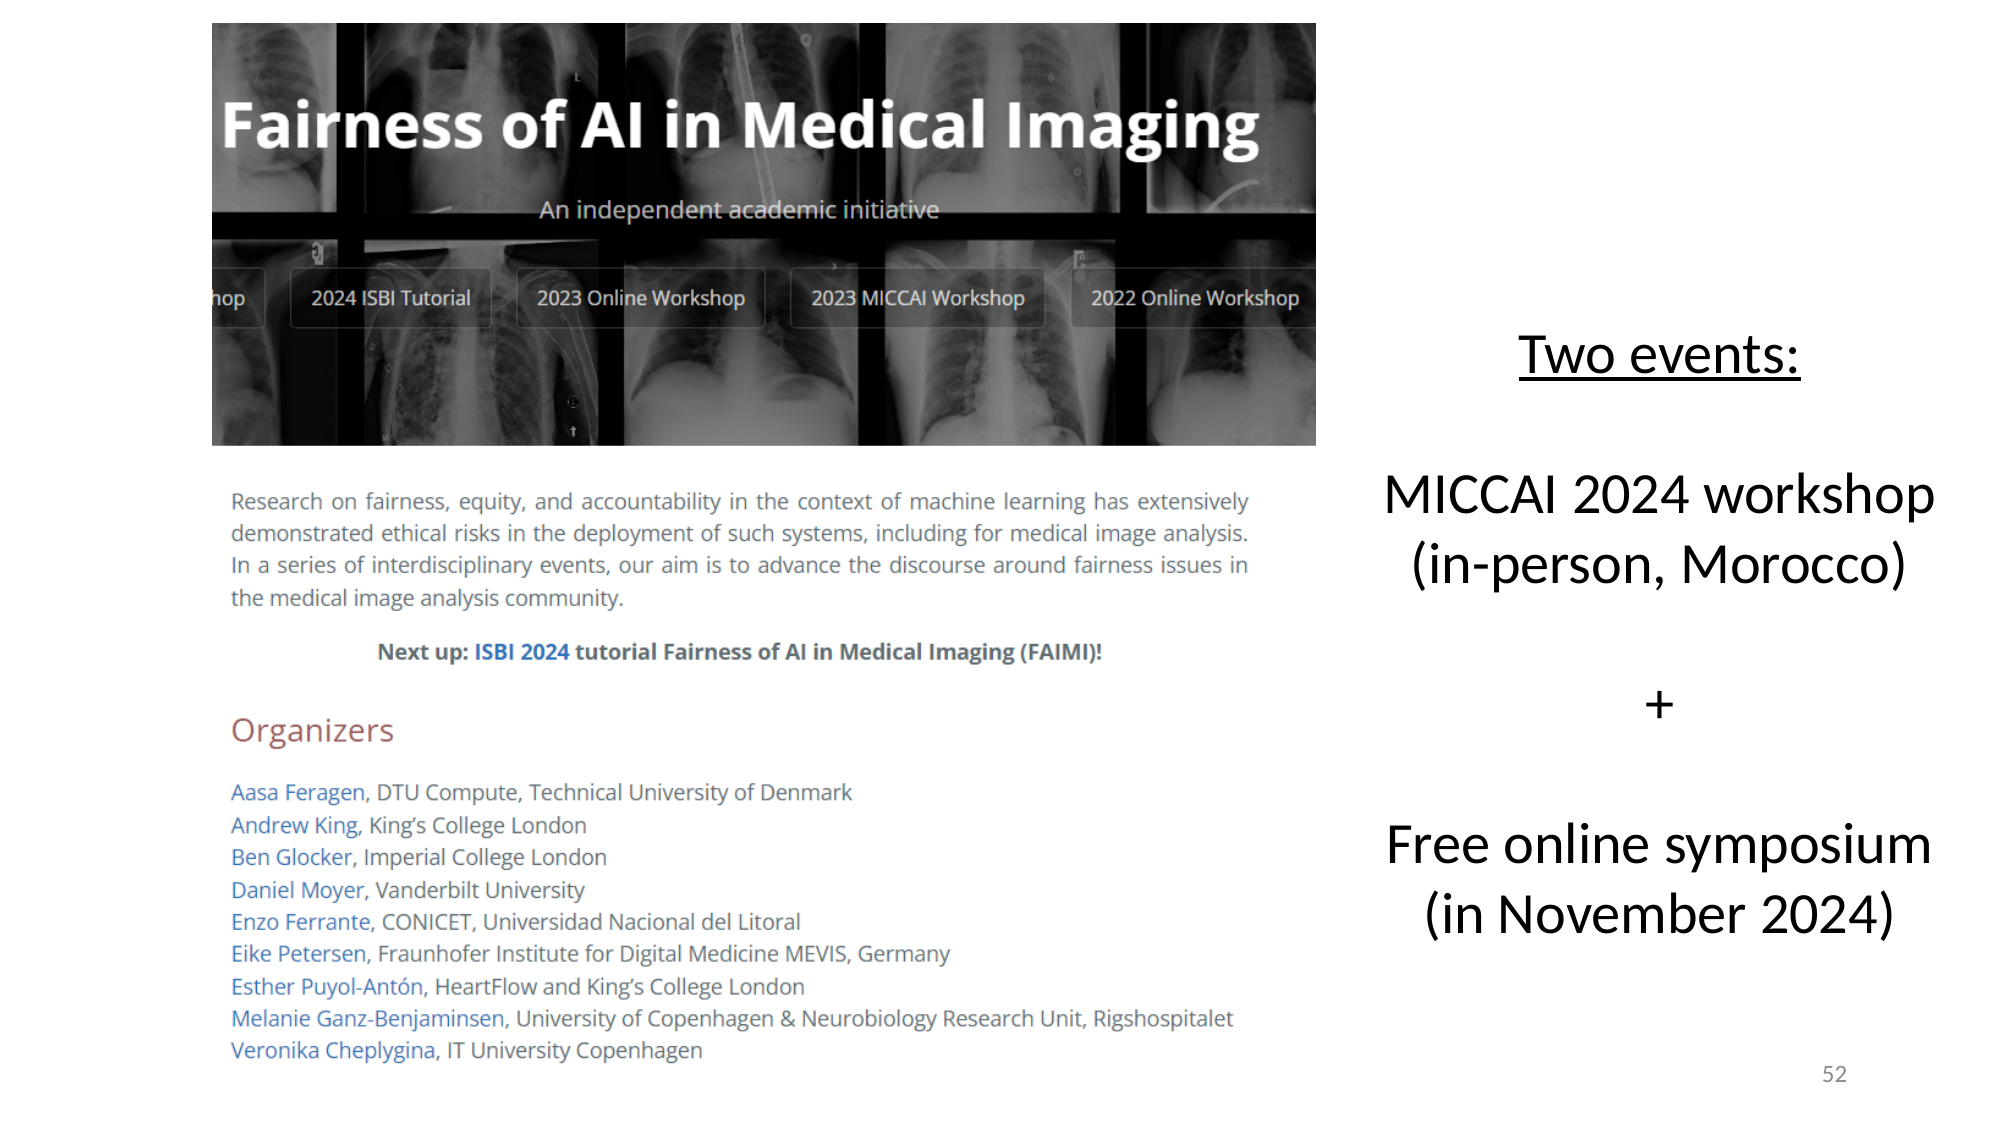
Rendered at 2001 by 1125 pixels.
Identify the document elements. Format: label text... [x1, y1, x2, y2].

text_box Two events: MICCAI 2024 workshop (in-person, Morocco) + Free online symposium (in November 2024) [1362, 307, 1957, 953]
slide_number 52 [1412, 1042, 1863, 1103]
picture [212, 23, 1316, 1073]
